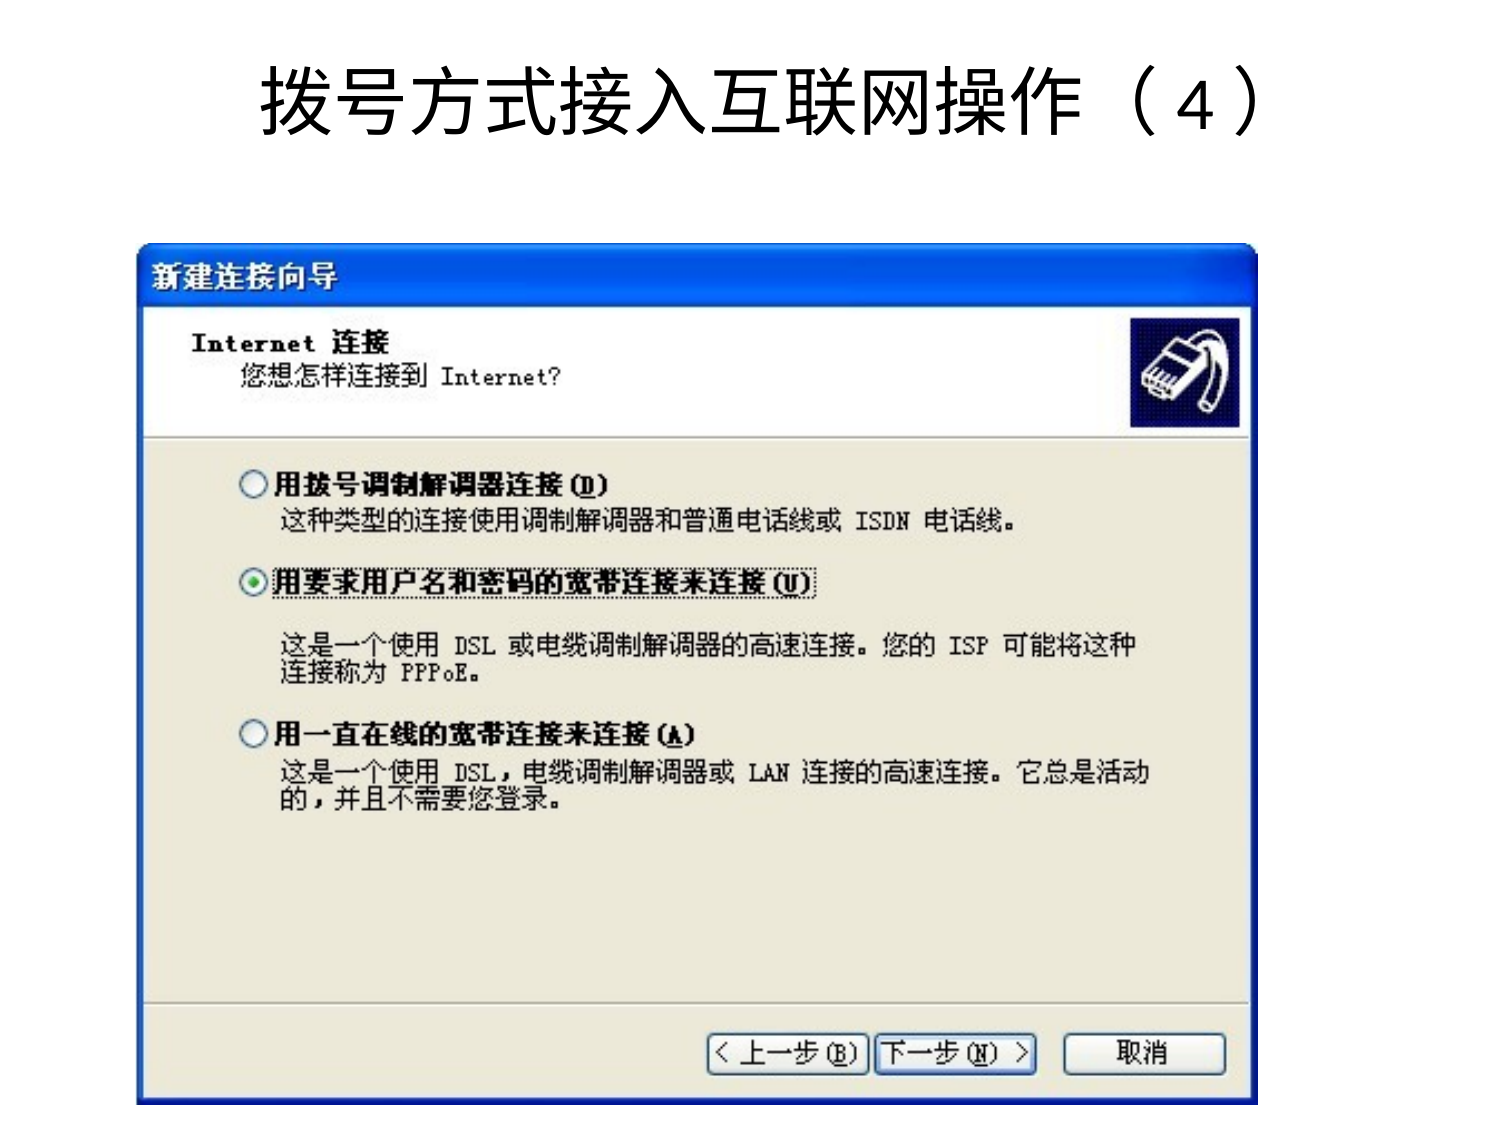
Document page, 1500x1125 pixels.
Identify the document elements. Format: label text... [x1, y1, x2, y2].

picture [135, 243, 1258, 1105]
title 拨号方式接入互联网操作（4） [112, 37, 1454, 161]
